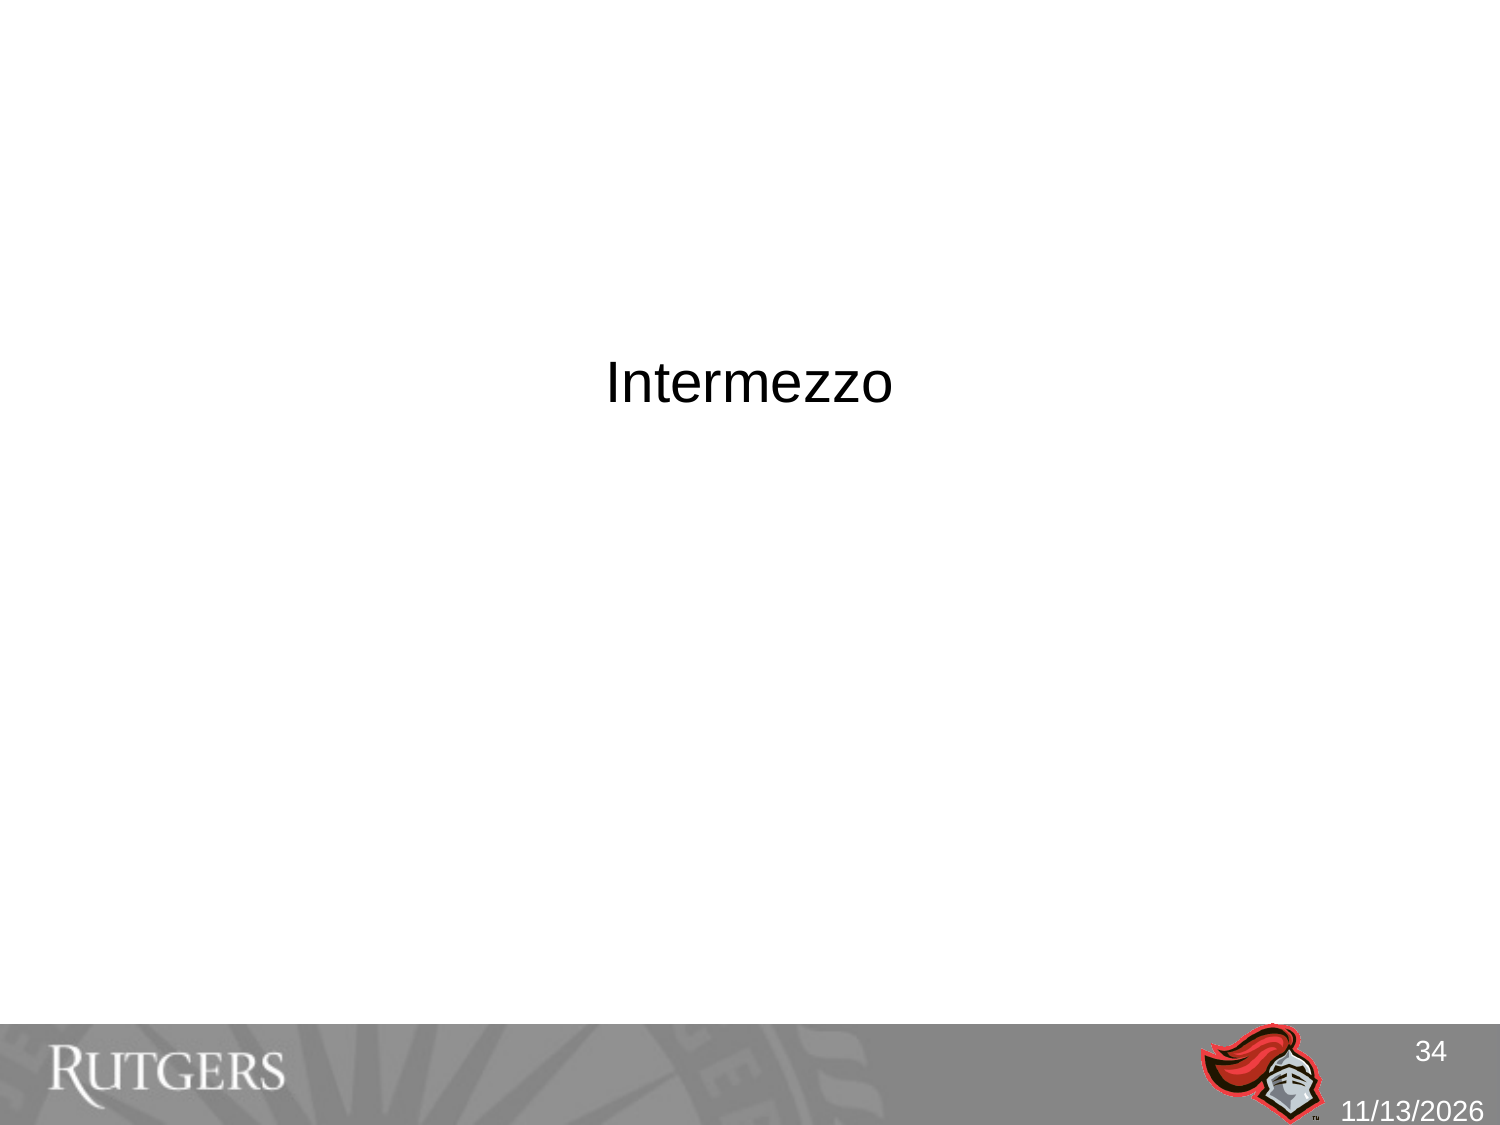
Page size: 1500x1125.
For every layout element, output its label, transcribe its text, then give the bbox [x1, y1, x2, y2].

slide_number 34 [1362, 1024, 1463, 1063]
title Intermezzo [112, 262, 1388, 504]
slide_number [1149, 1084, 1500, 1125]
picture [0, 1023, 1500, 1125]
